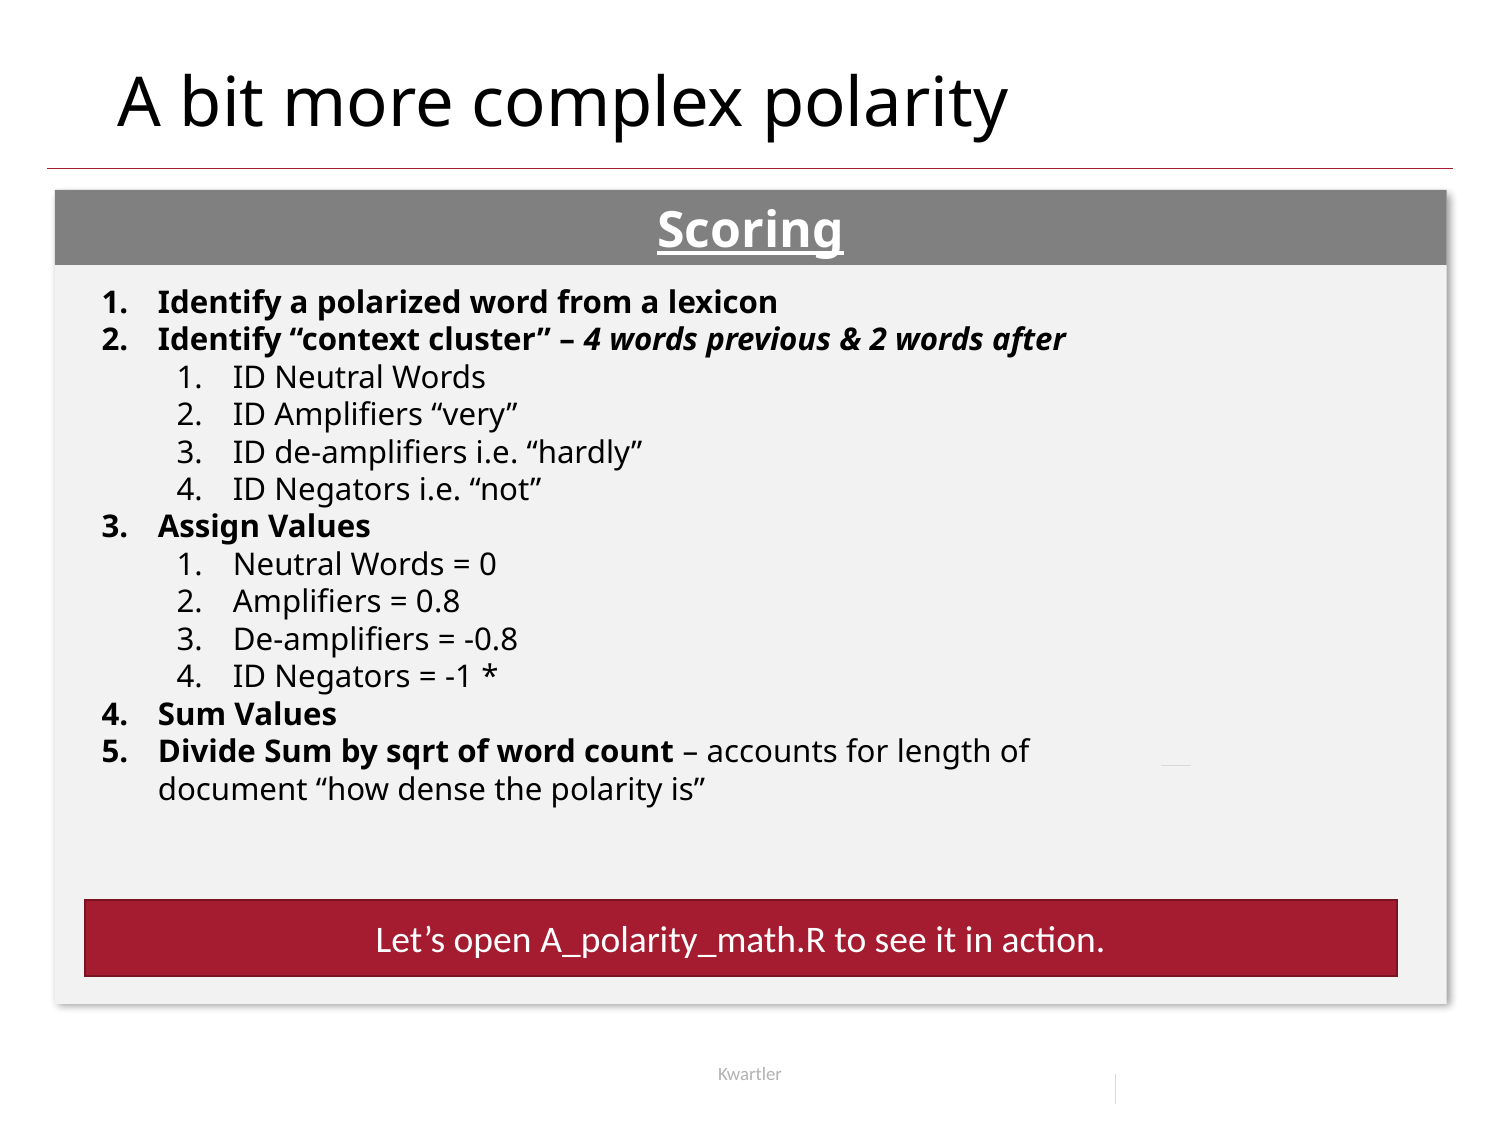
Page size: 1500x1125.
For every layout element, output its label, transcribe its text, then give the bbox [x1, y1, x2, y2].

text_box Identify a polarized word from a lexicon Identify “context cluster” – 4 words previous & 2 words after ID Neutral Words ID Amplifiers “very” ID de-amplifiers i.e. “hardly” ID Negators i.e. “not” Assign Values Neutral Words = 0 Amplifiers = 0.8 De-amplifiers = -0.8 ID Negators = -1 * Sum Values Divide Sum by sqrt of word count – accounts for length of document “how dense the polarity is” [86, 274, 1110, 814]
footer Kwartler [496, 1042, 1004, 1103]
text_box [54, 266, 1448, 1005]
text_box Scoring [54, 189, 1448, 266]
text_box Let’s open ﻿A_polarity_math.R to see it in action. [84, 899, 1398, 977]
title A bit more complex polarity [103, 59, 1397, 157]
